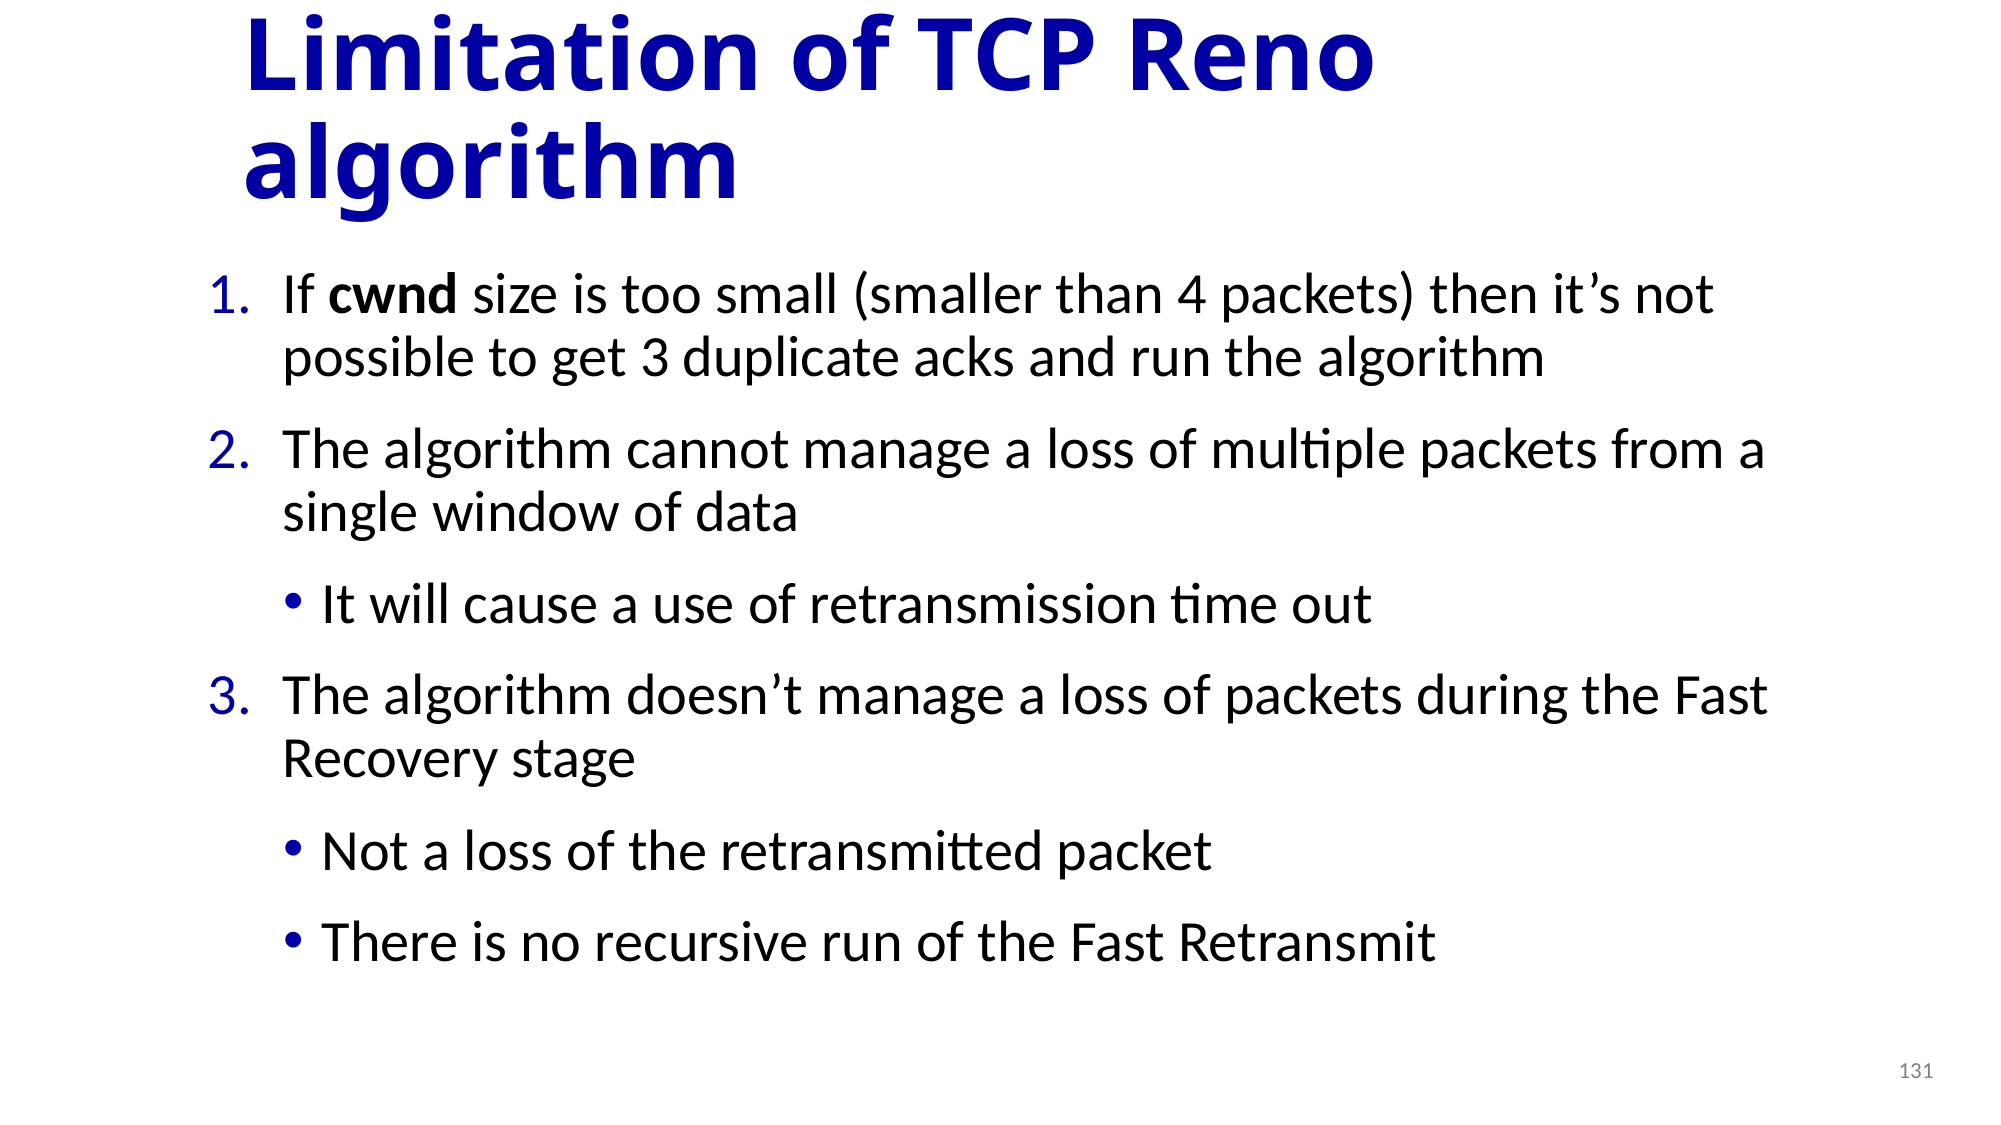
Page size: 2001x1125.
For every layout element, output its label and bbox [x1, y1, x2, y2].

slide_number [1876, 1039, 1949, 1099]
title [227, 30, 1749, 194]
list [192, 255, 1808, 1029]
